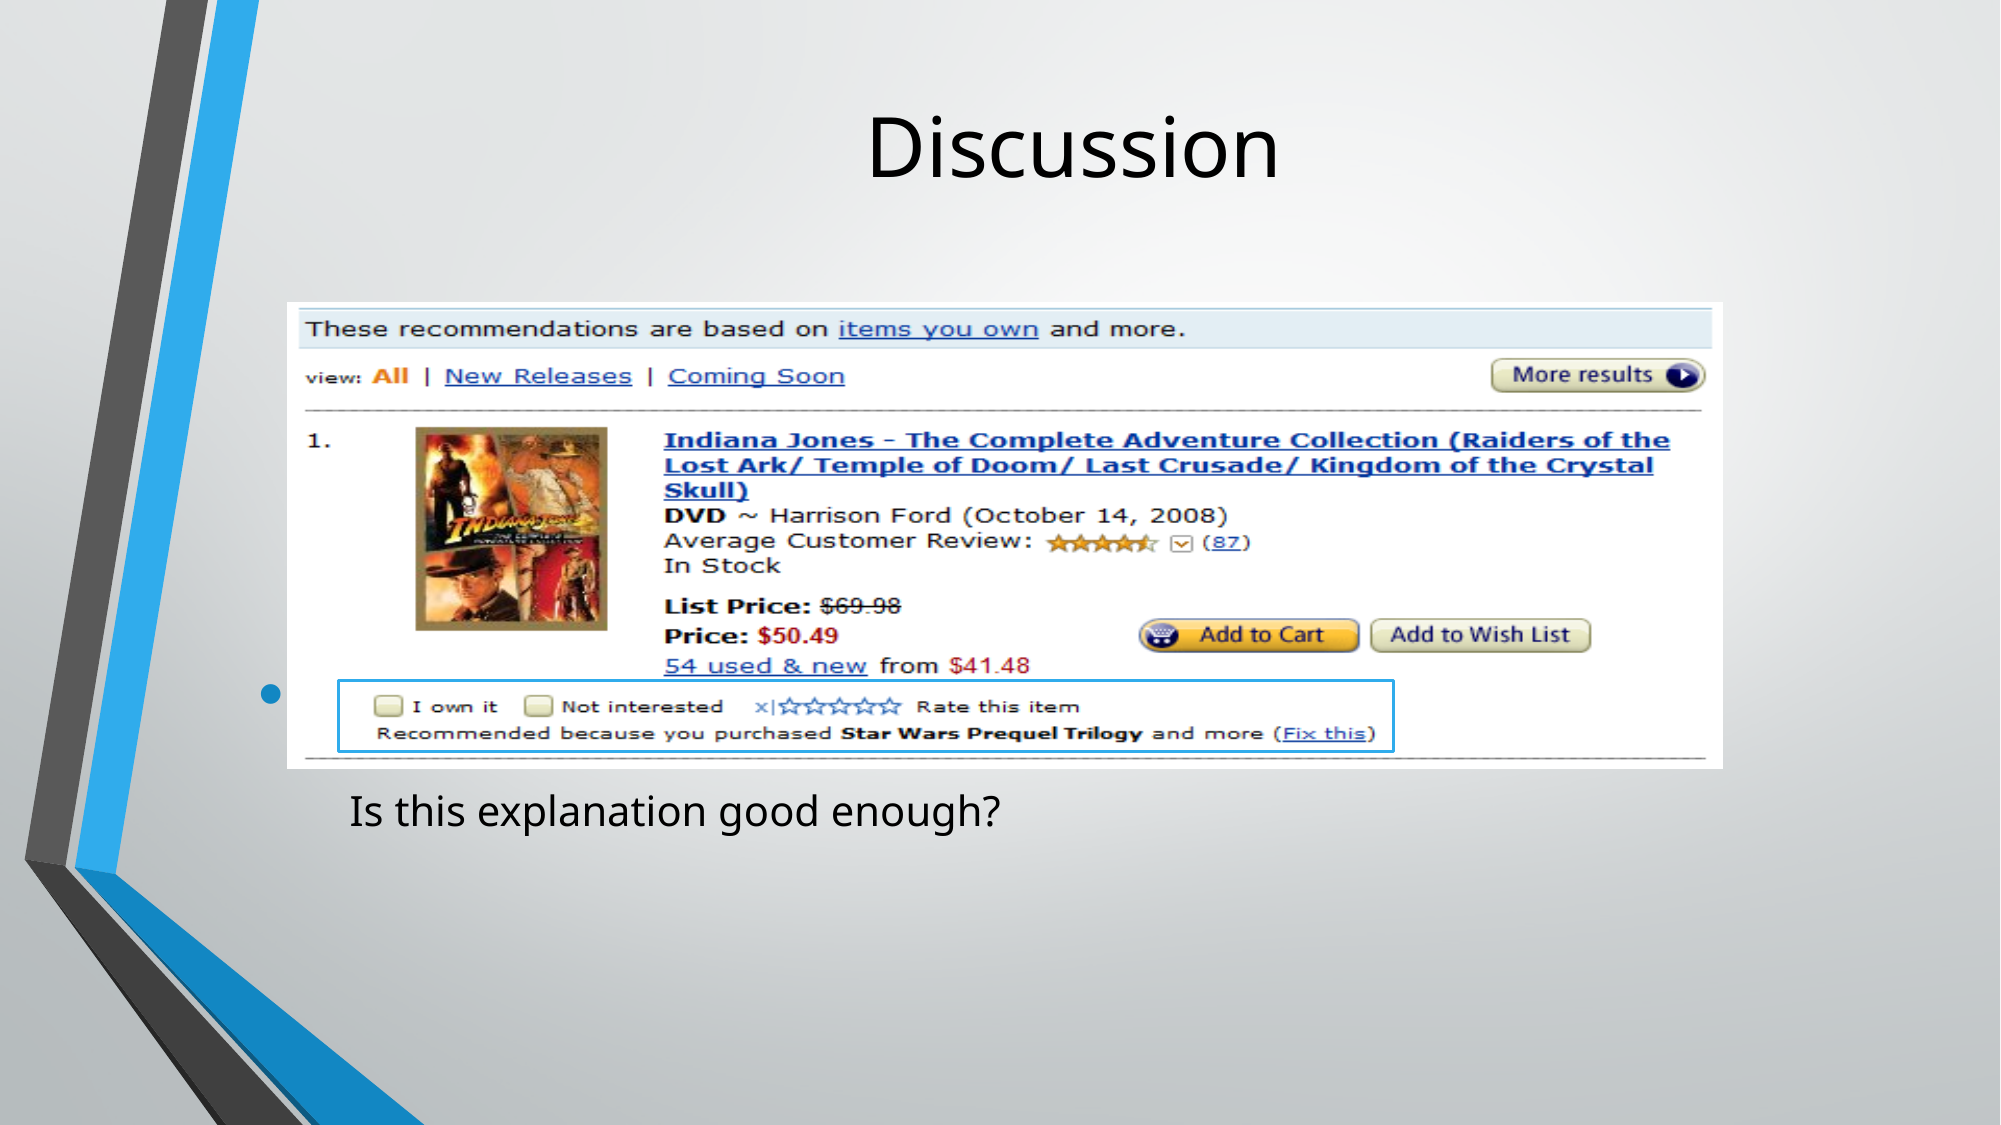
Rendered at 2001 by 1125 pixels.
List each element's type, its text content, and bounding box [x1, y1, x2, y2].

list Good visualizations for a recommendation? [243, 437, 1887, 950]
text_box Is this explanation good enough? [334, 777, 1233, 843]
picture [286, 302, 1723, 769]
title Discussion [252, 0, 1896, 288]
